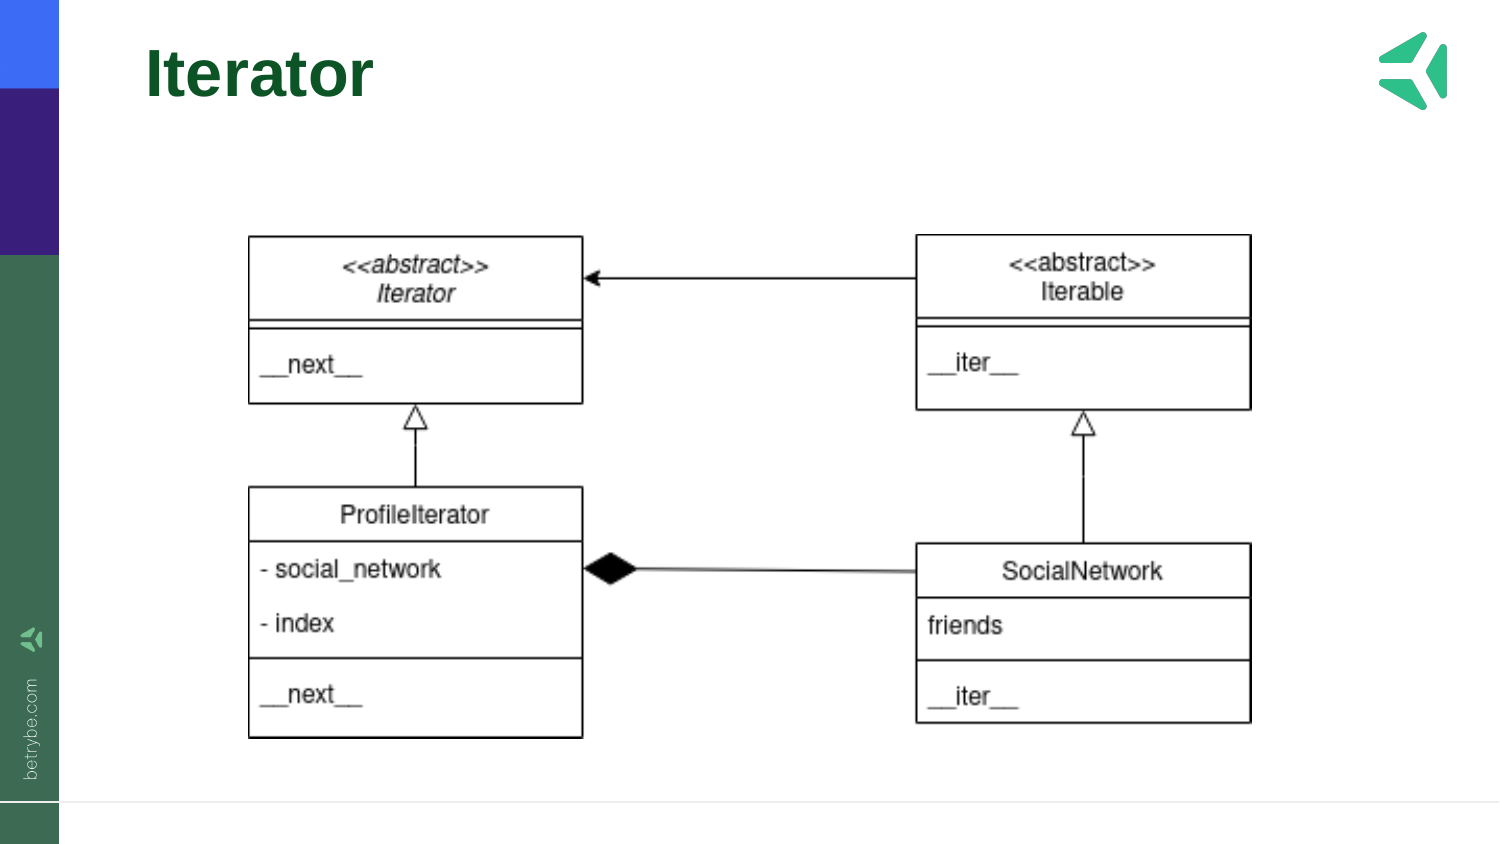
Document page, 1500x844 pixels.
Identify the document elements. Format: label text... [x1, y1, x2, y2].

picture [0, 0, 59, 801]
picture [248, 234, 1252, 739]
picture [0, 803, 59, 844]
picture [1343, 7, 1485, 150]
text_box [802, 169, 1500, 789]
text_box Iterator [89, 22, 432, 117]
